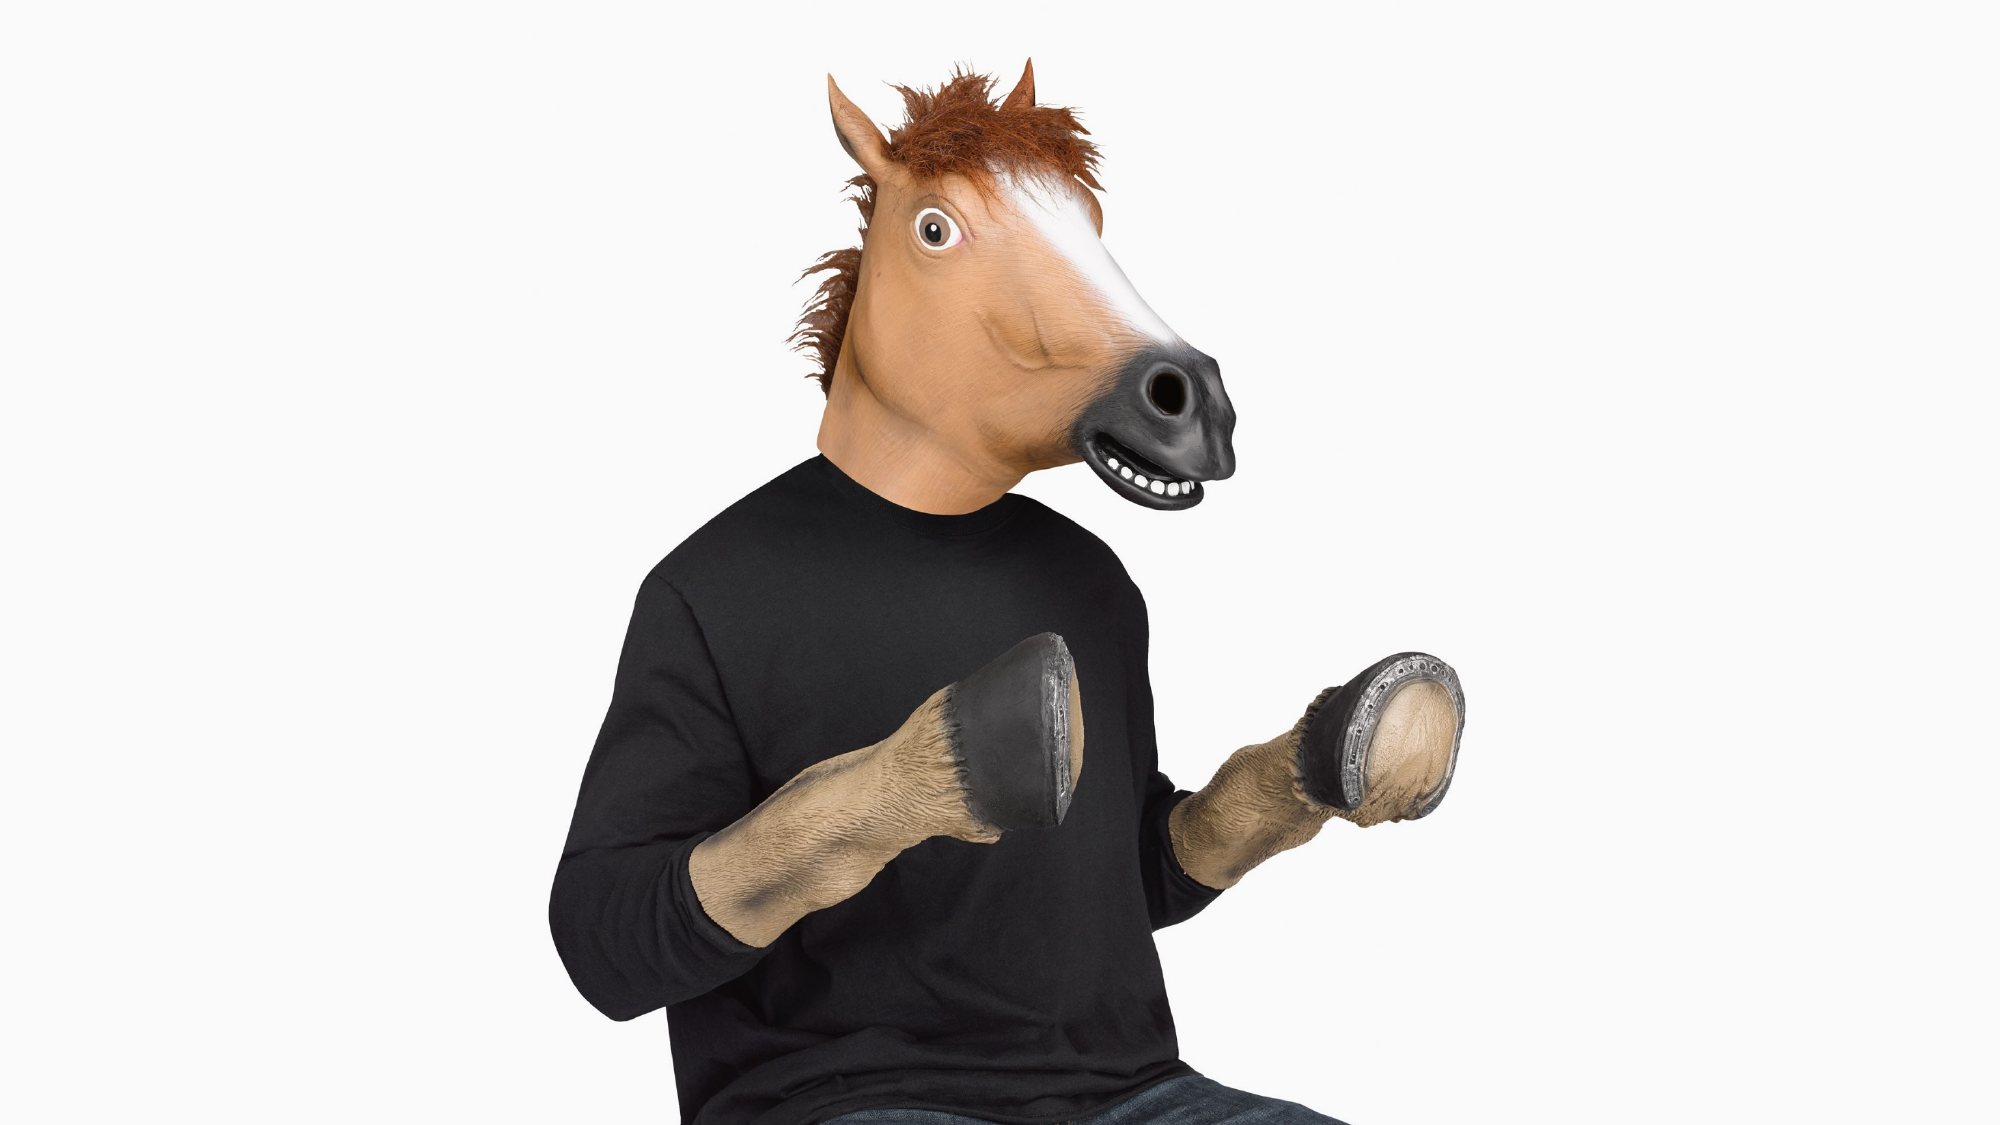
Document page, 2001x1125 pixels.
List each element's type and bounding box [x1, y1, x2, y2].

picture [532, 1, 1490, 1125]
